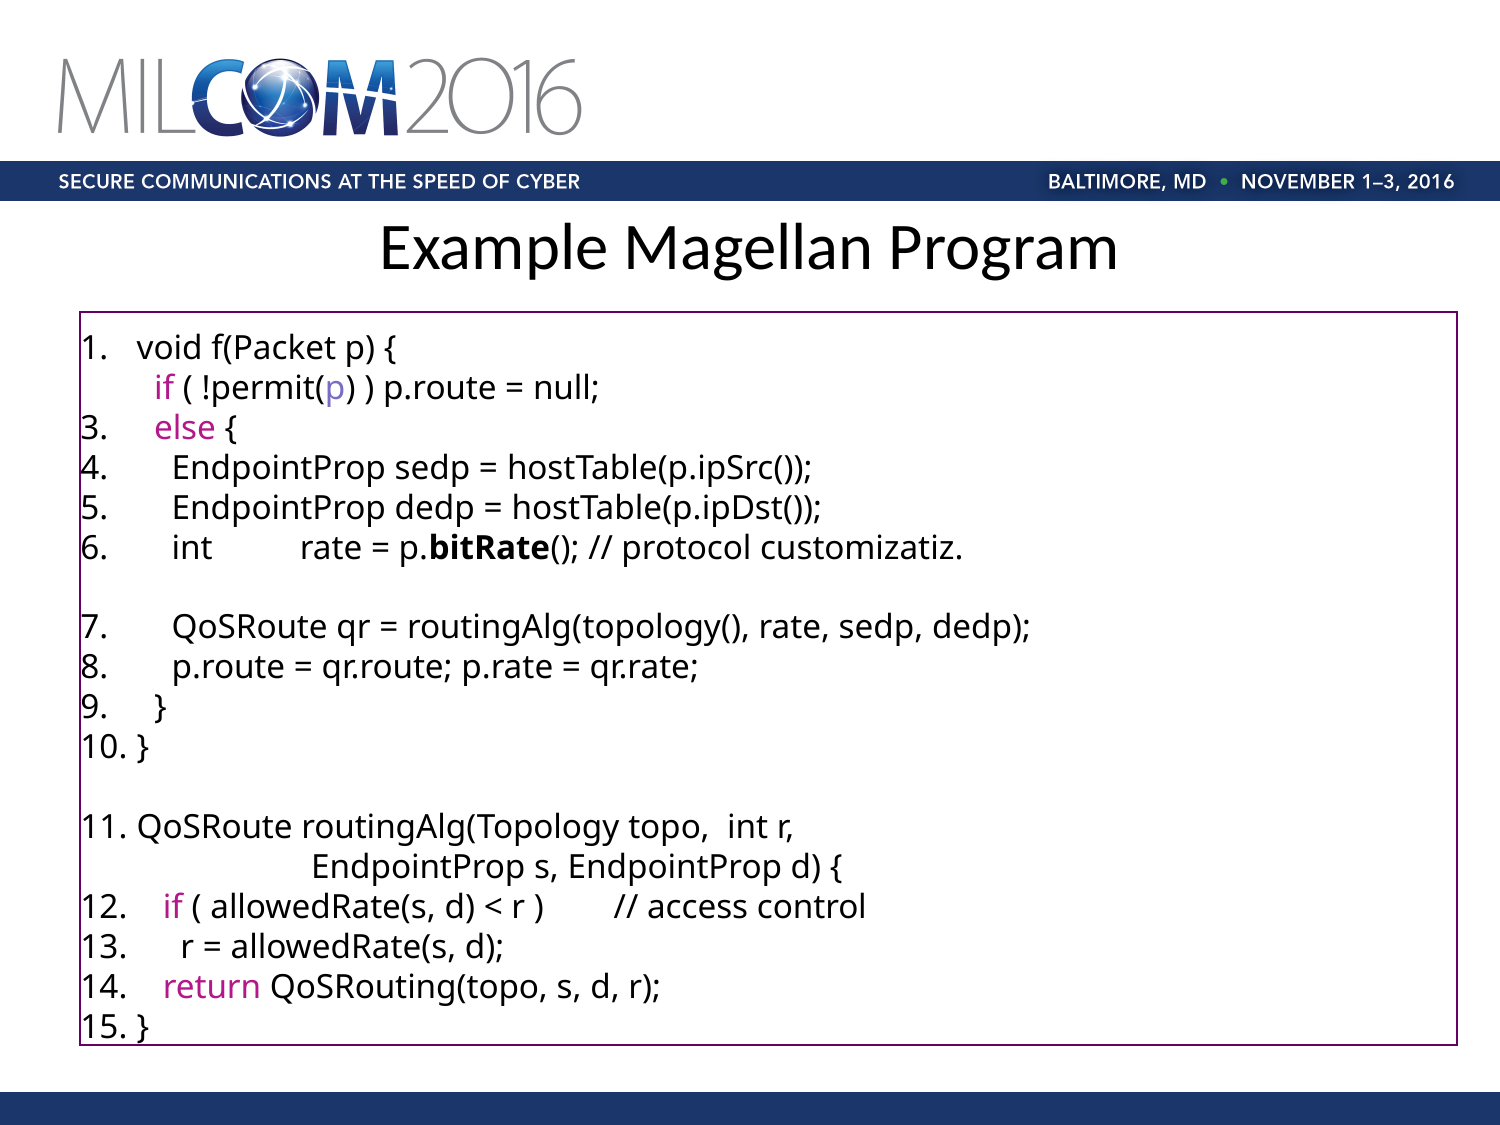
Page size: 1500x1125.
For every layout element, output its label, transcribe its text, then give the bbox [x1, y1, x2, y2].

text_box void f(Packet p) { if ( !permit(p) ) p.route = null; else { EndpointProp sedp = hostTable(p.ipSrc()); EndpointProp dedp = hostTable(p.ipDst()); int rate = p.bitRate(); // protocol customizatiz. QoSRoute qr = routingAlg(topology(), rate, sedp, dedp); p.route = qr.route; p.rate = qr.rate; } } QoSRoute routingAlg(Topology topo, int r, EndpointProp s, EndpointProp d) { if ( allowedRate(s, d) < r ) // access control r = allowedRate(s, d); return QoSRouting(topo, s, d, r); } [80, 312, 1458, 1045]
title Example Magellan Program [75, 193, 1425, 293]
picture [0, 1, 1500, 1125]
